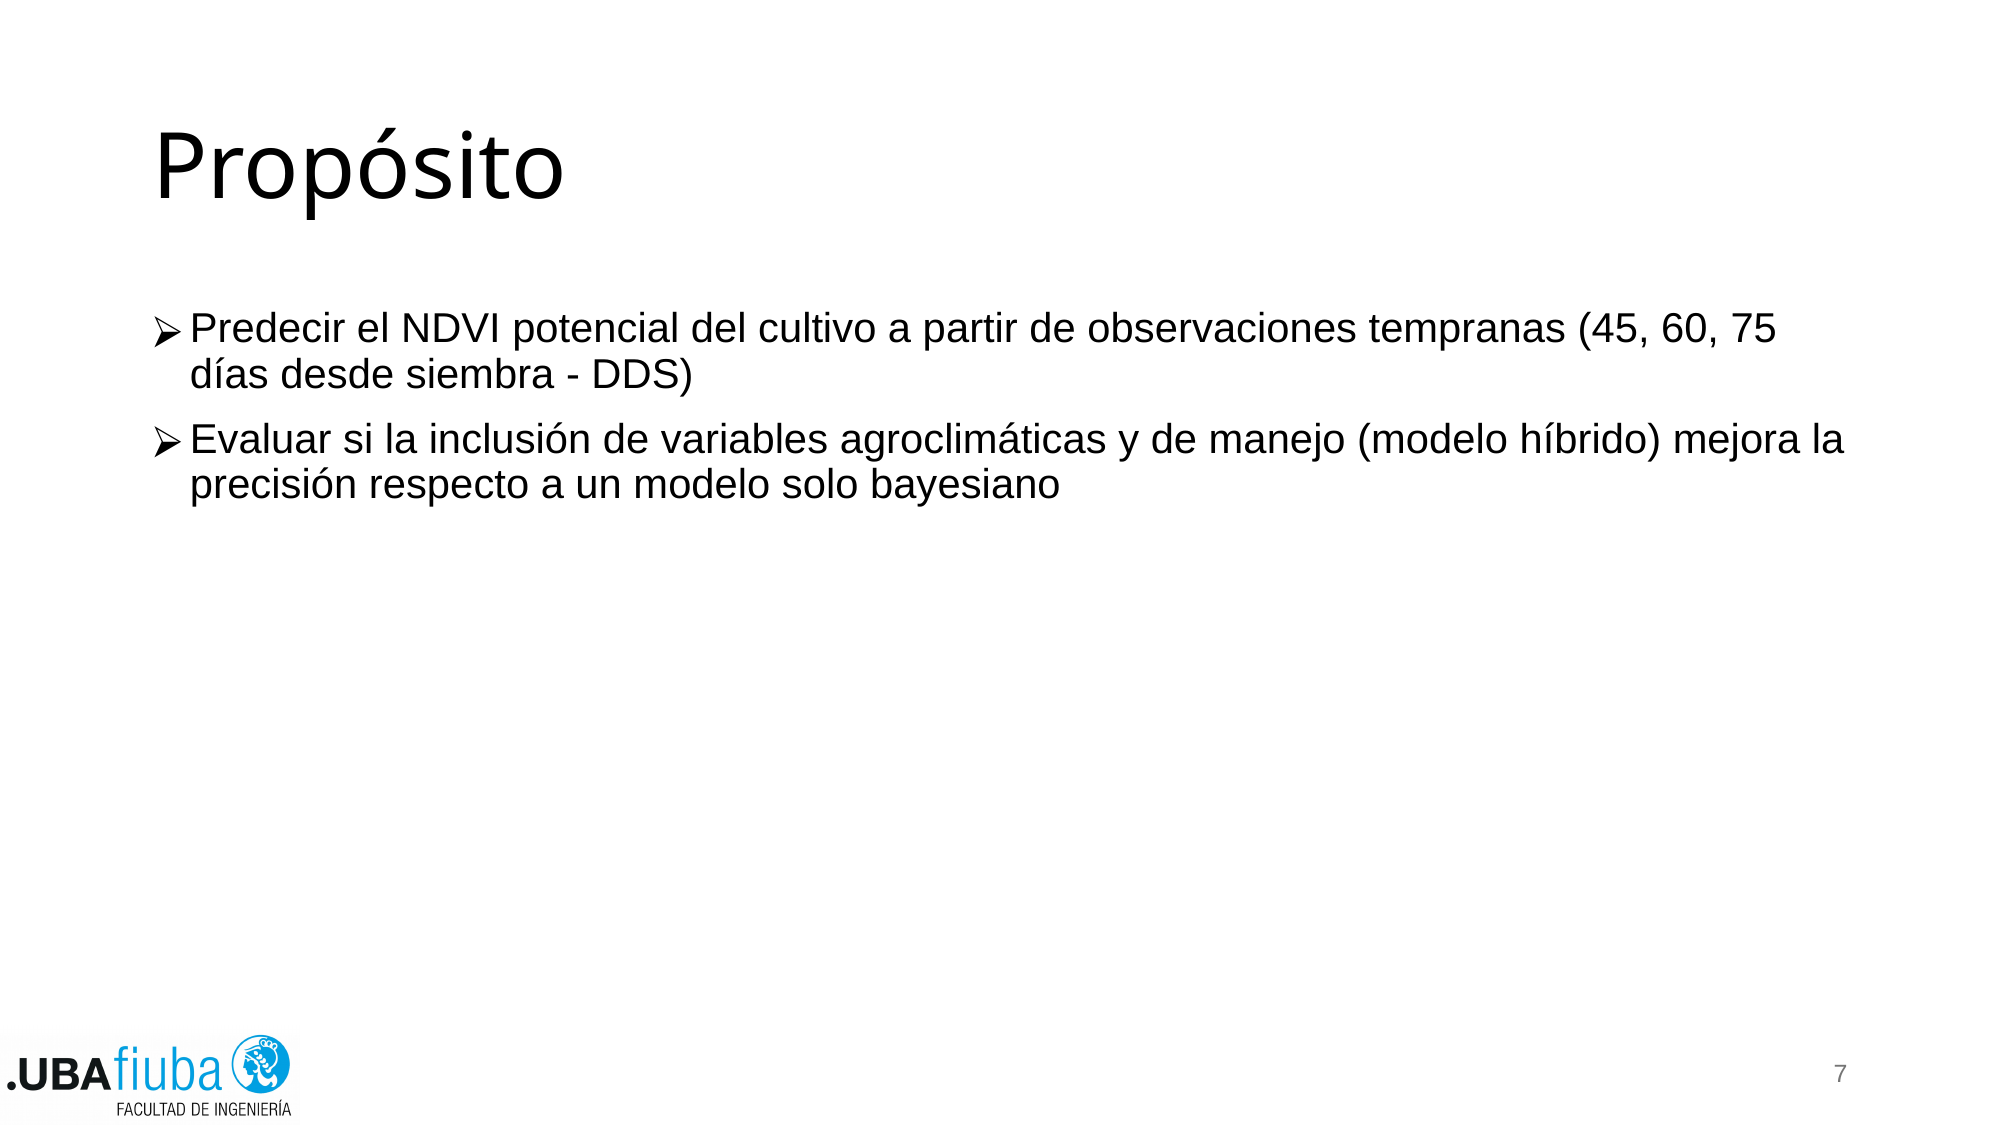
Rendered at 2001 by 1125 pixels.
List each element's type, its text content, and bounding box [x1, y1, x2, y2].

list Predecir el NDVI potencial del cultivo a partir de observaciones tempranas (45, 60, 75 días desde siembra - DDS) Evaluar si la inclusión de variables agroclimáticas y de manejo (modelo híbrido) mejora la precisión respecto a un modelo solo bayesiano [137, 299, 1863, 1014]
title Propósito [137, 59, 1863, 278]
slide_number 7 [1412, 1042, 1863, 1103]
picture [0, 1025, 301, 1125]
